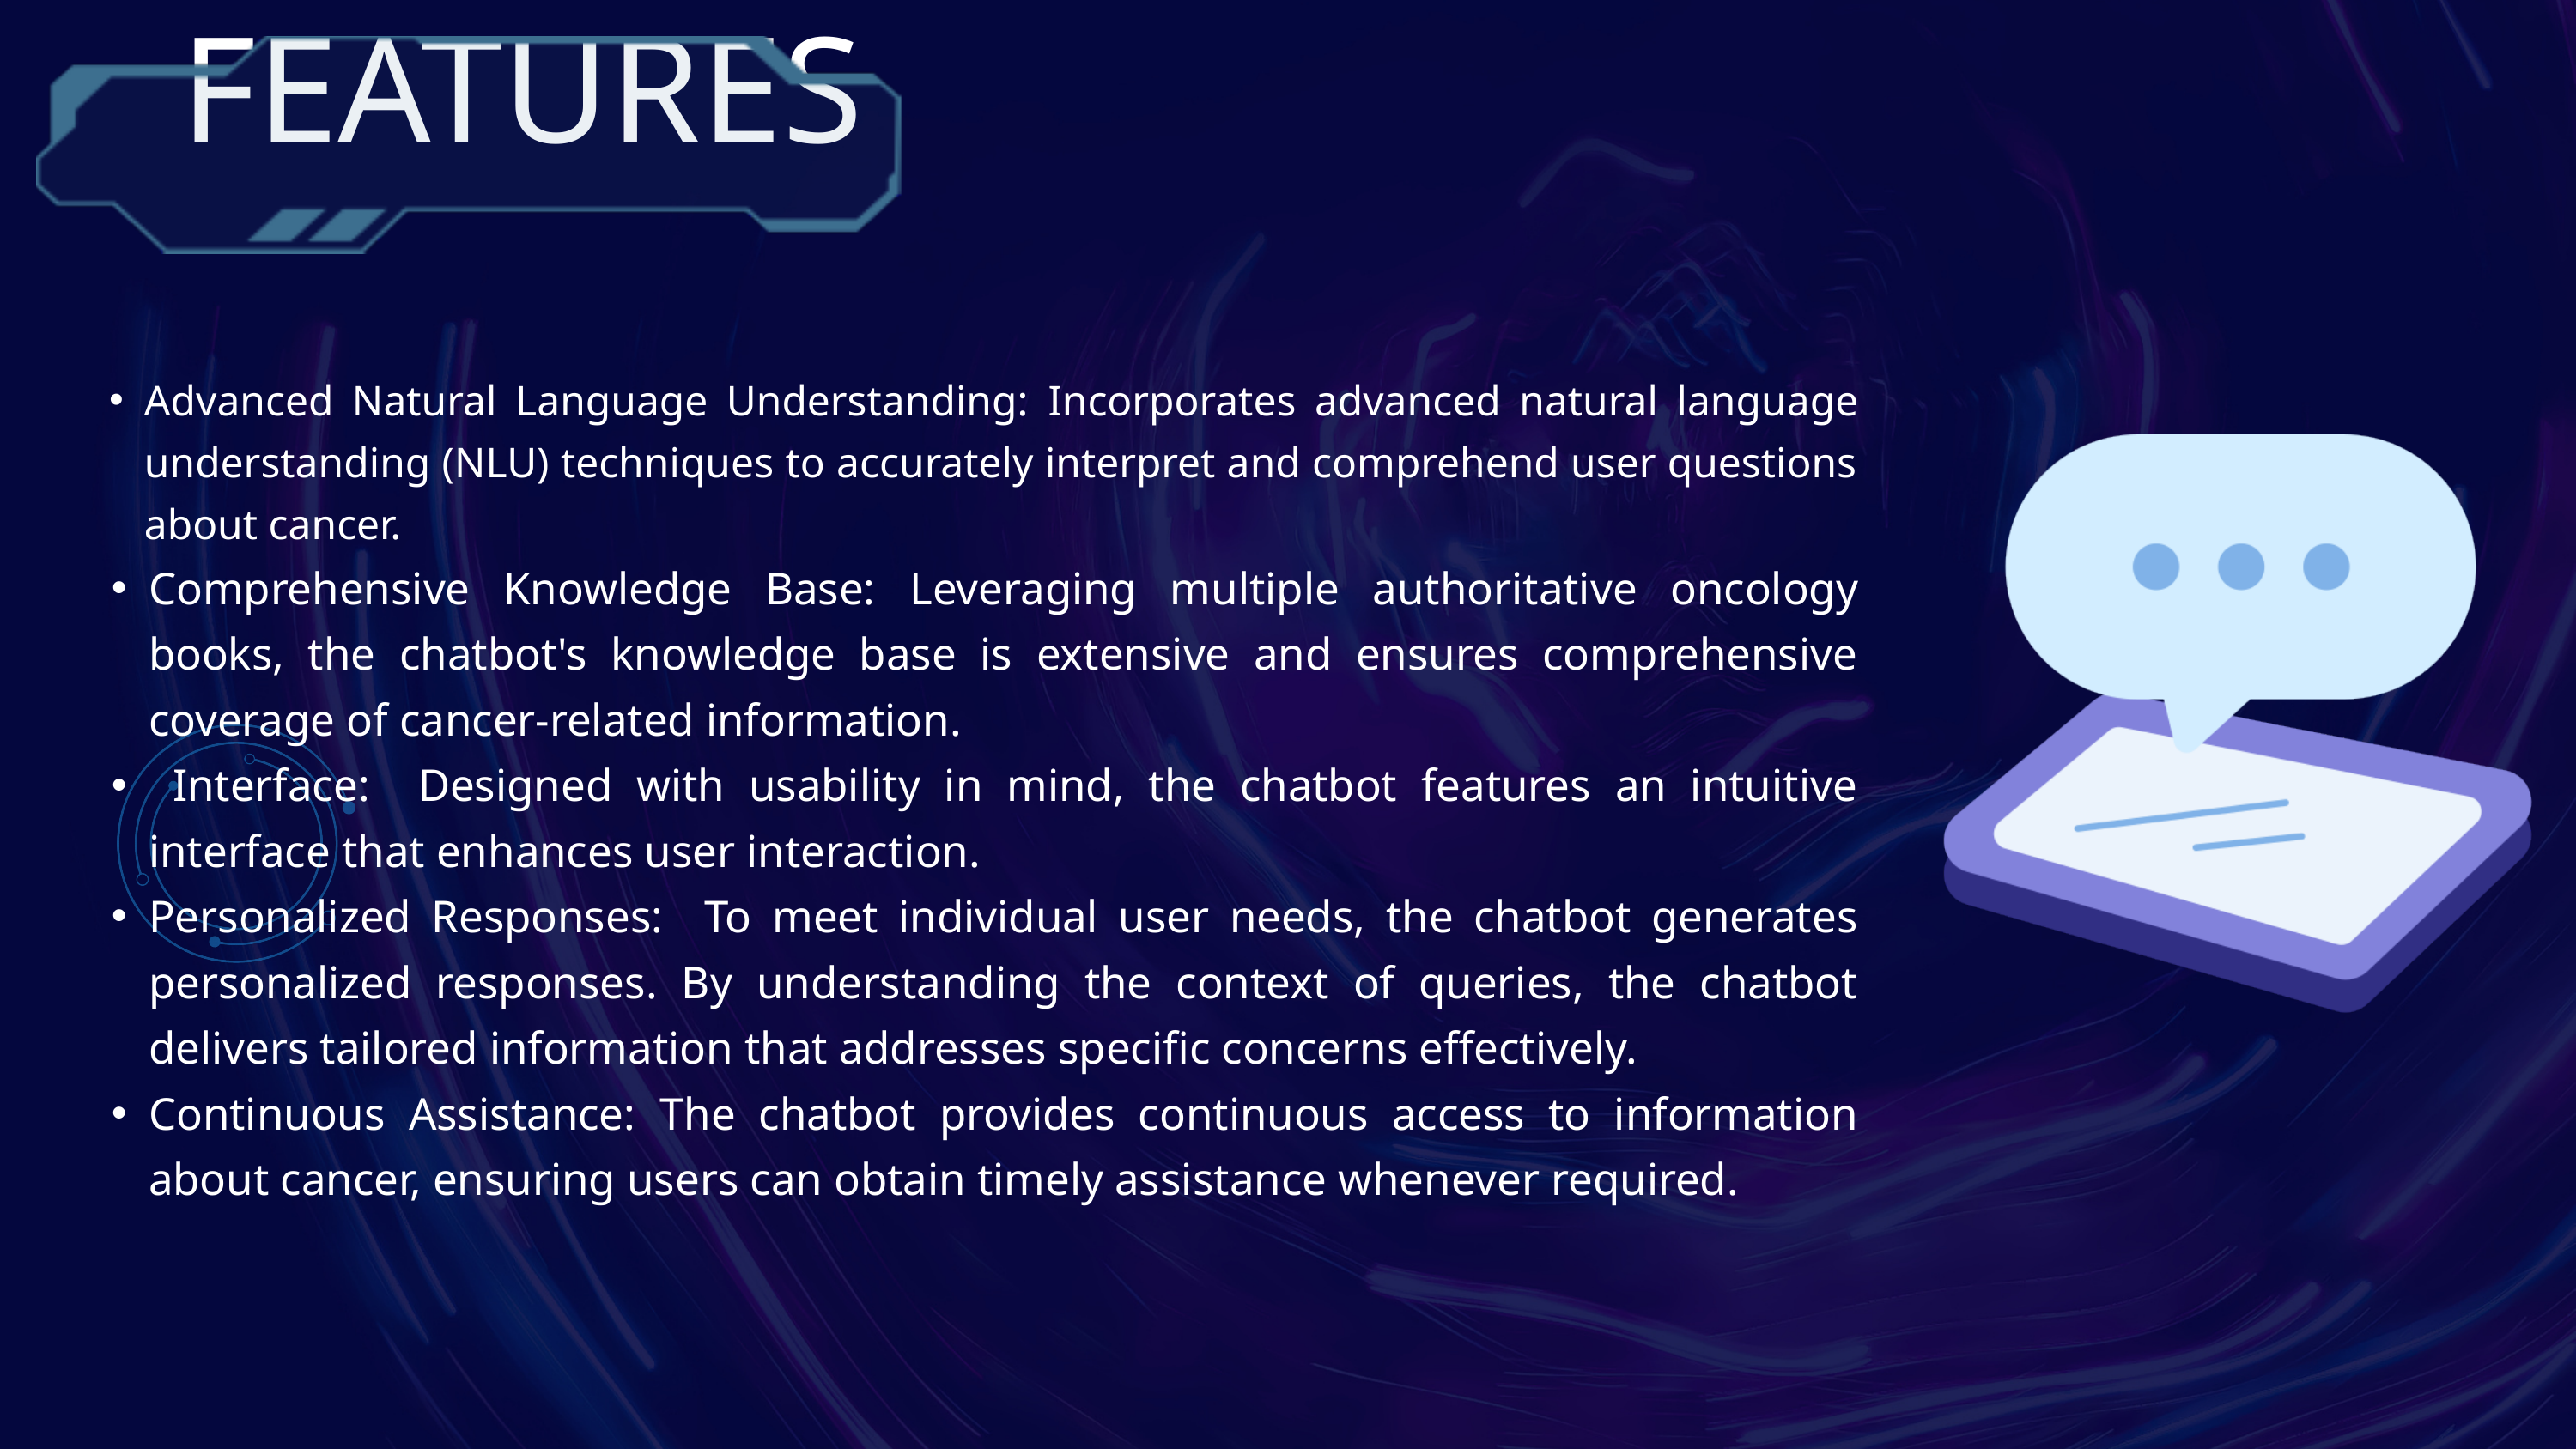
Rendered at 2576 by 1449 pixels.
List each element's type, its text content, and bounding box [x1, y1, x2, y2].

text_box [1935, 434, 2541, 1015]
text_box Advanced Natural Language Understanding: Incorporates advanced natural language understanding (NLU) techniques to accurately interpret and comprehend user questions about cancer. Comprehensive Knowledge Base: Leveraging multiple authoritative oncology books, the chatbot's knowledge base is extensive and ensures comprehensive coverage of cancer-related information. Interface: Designed with usability in mind, the chatbot features an intuitive interface that enhances user interaction. Personalized Responses: To meet individual user needs, the chatbot generates personalized responses. By understanding the context of queries, the chatbot delivers tailored information that addresses specific concerns effectively. Continuous Assistance: The chatbot provides continuous access to information about cancer, ensuring users can obtain timely assistance whenever required. [74, 362, 1860, 1205]
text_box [36, 36, 1085, 254]
text_box [0, 0, 2576, 1449]
